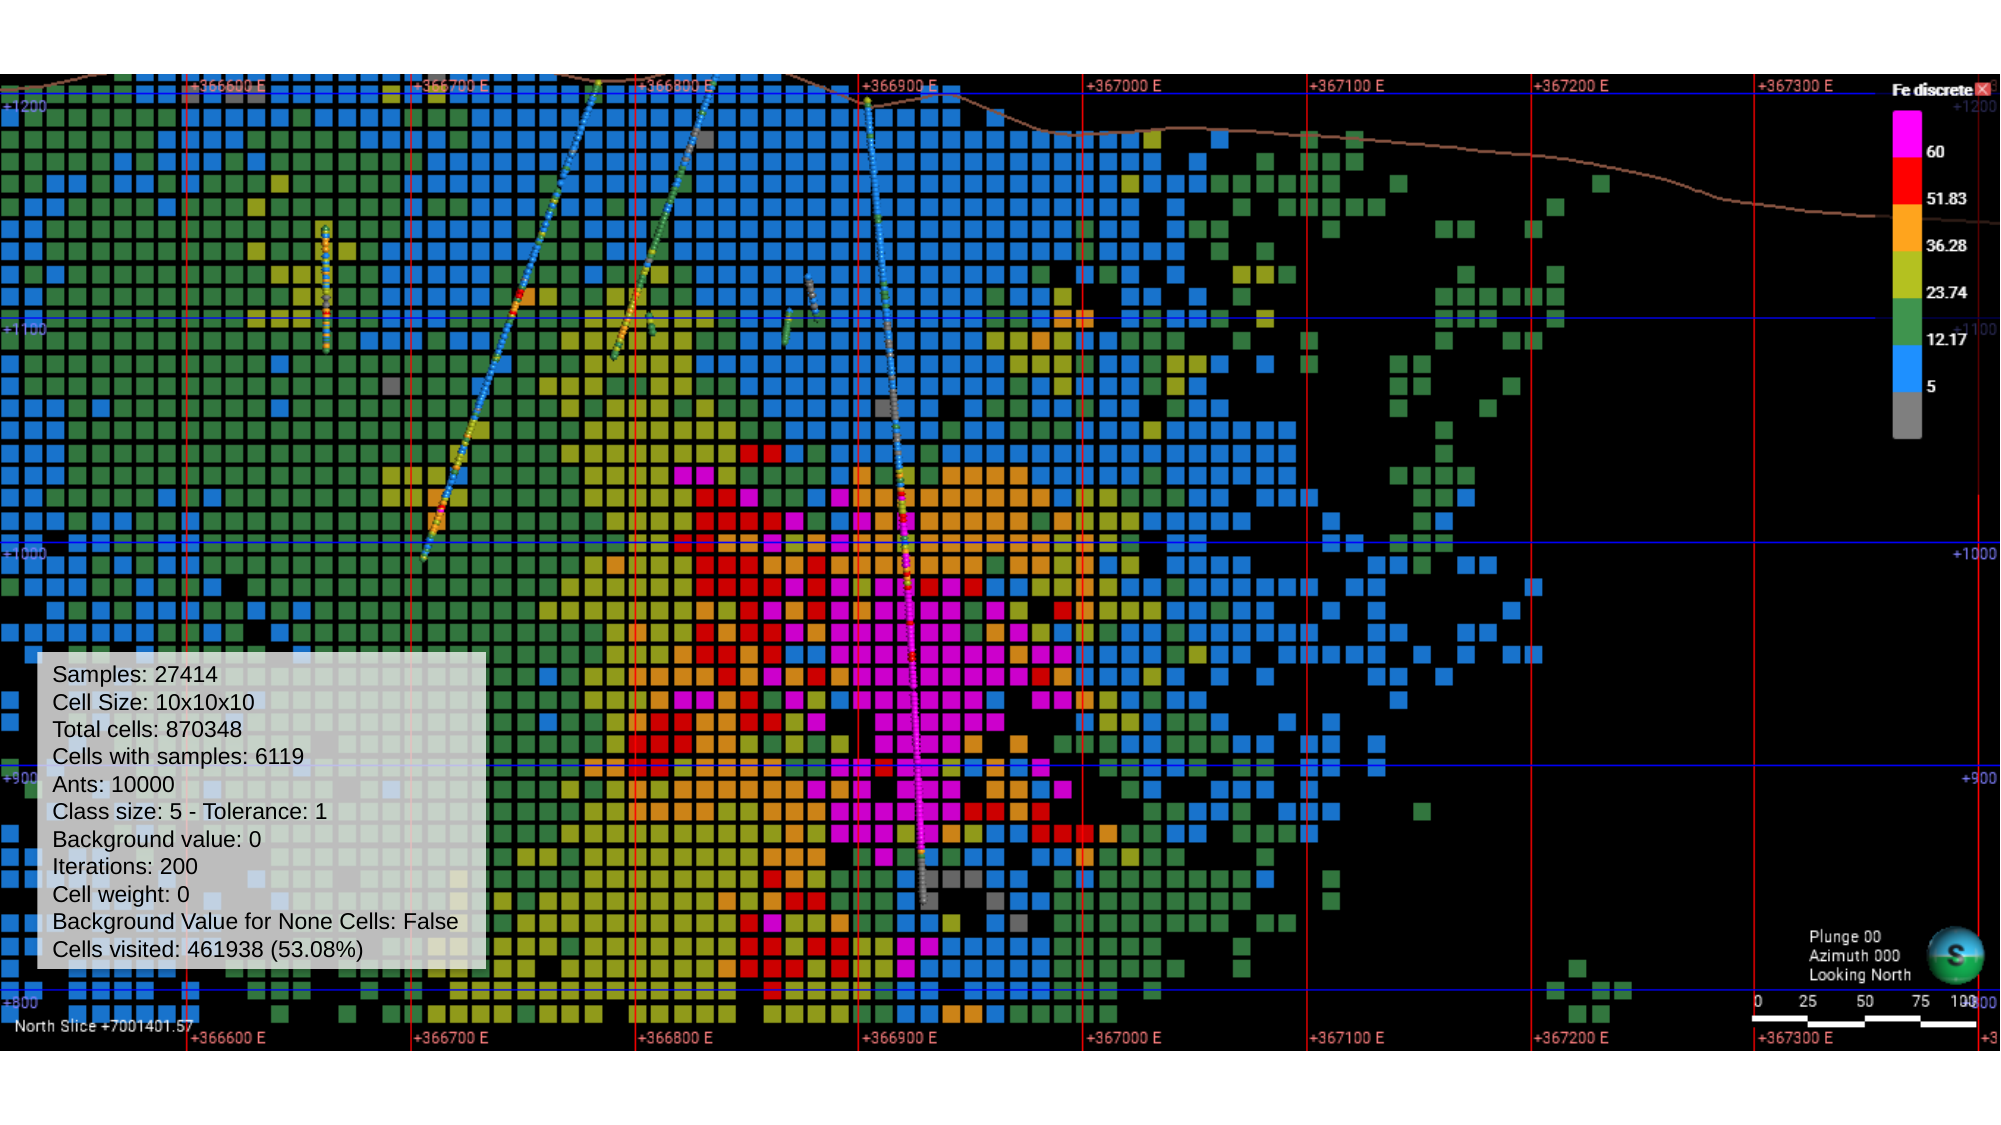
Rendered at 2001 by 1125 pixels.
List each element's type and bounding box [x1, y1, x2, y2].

picture [0, 73, 2000, 1052]
